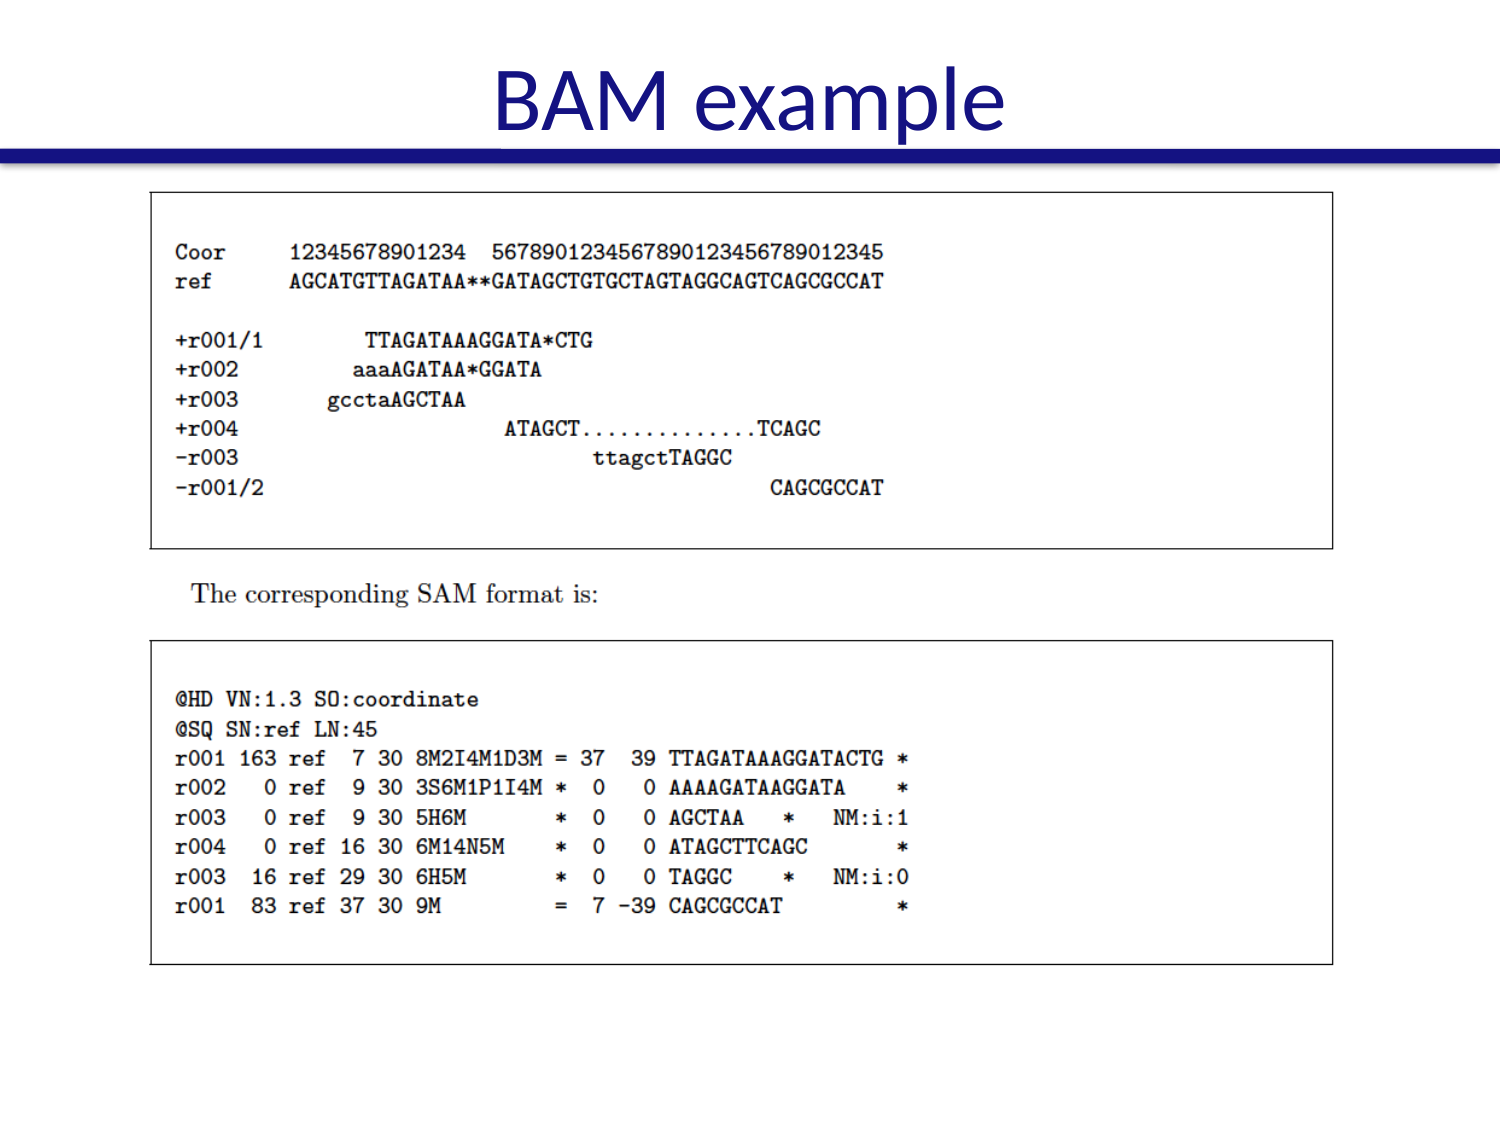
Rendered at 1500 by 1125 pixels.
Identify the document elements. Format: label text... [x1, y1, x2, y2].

title BAM example [75, 0, 1425, 188]
picture [147, 187, 1344, 970]
